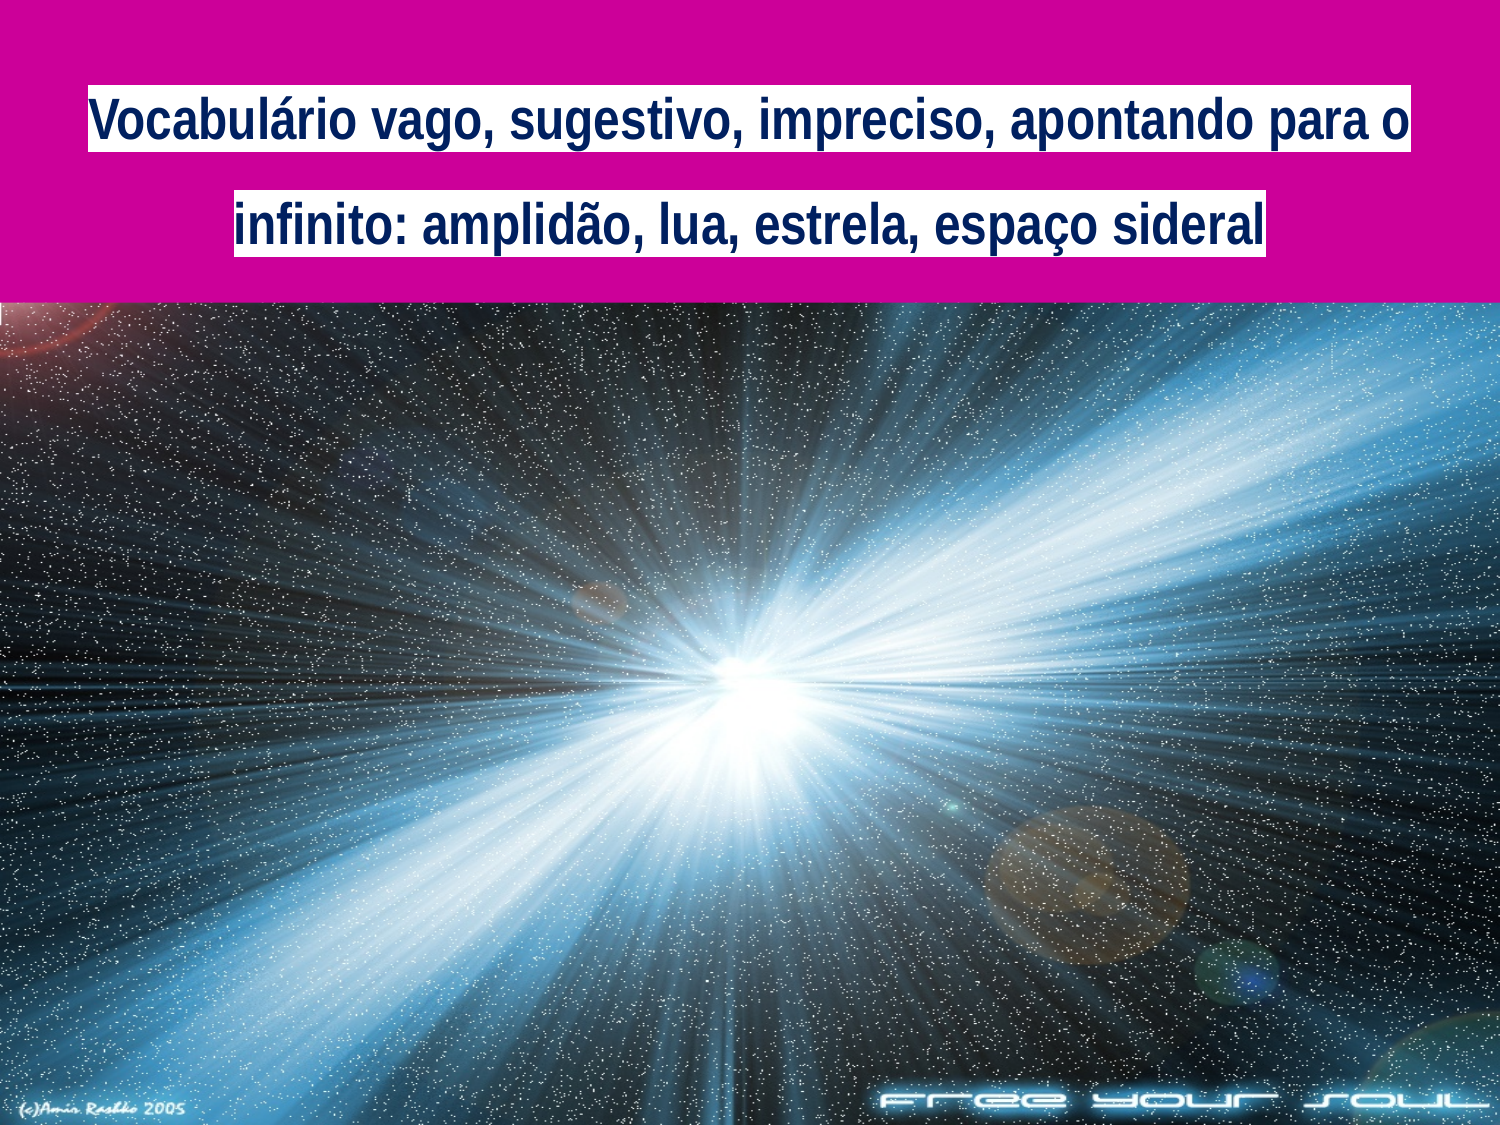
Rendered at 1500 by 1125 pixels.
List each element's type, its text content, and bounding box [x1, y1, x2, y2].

title Vocabulário vago, sugestivo, impreciso, apontando para o infinito: amplidão, lua, estrela, espaço sideral [0, 0, 1500, 255]
picture [0, 255, 1500, 1125]
